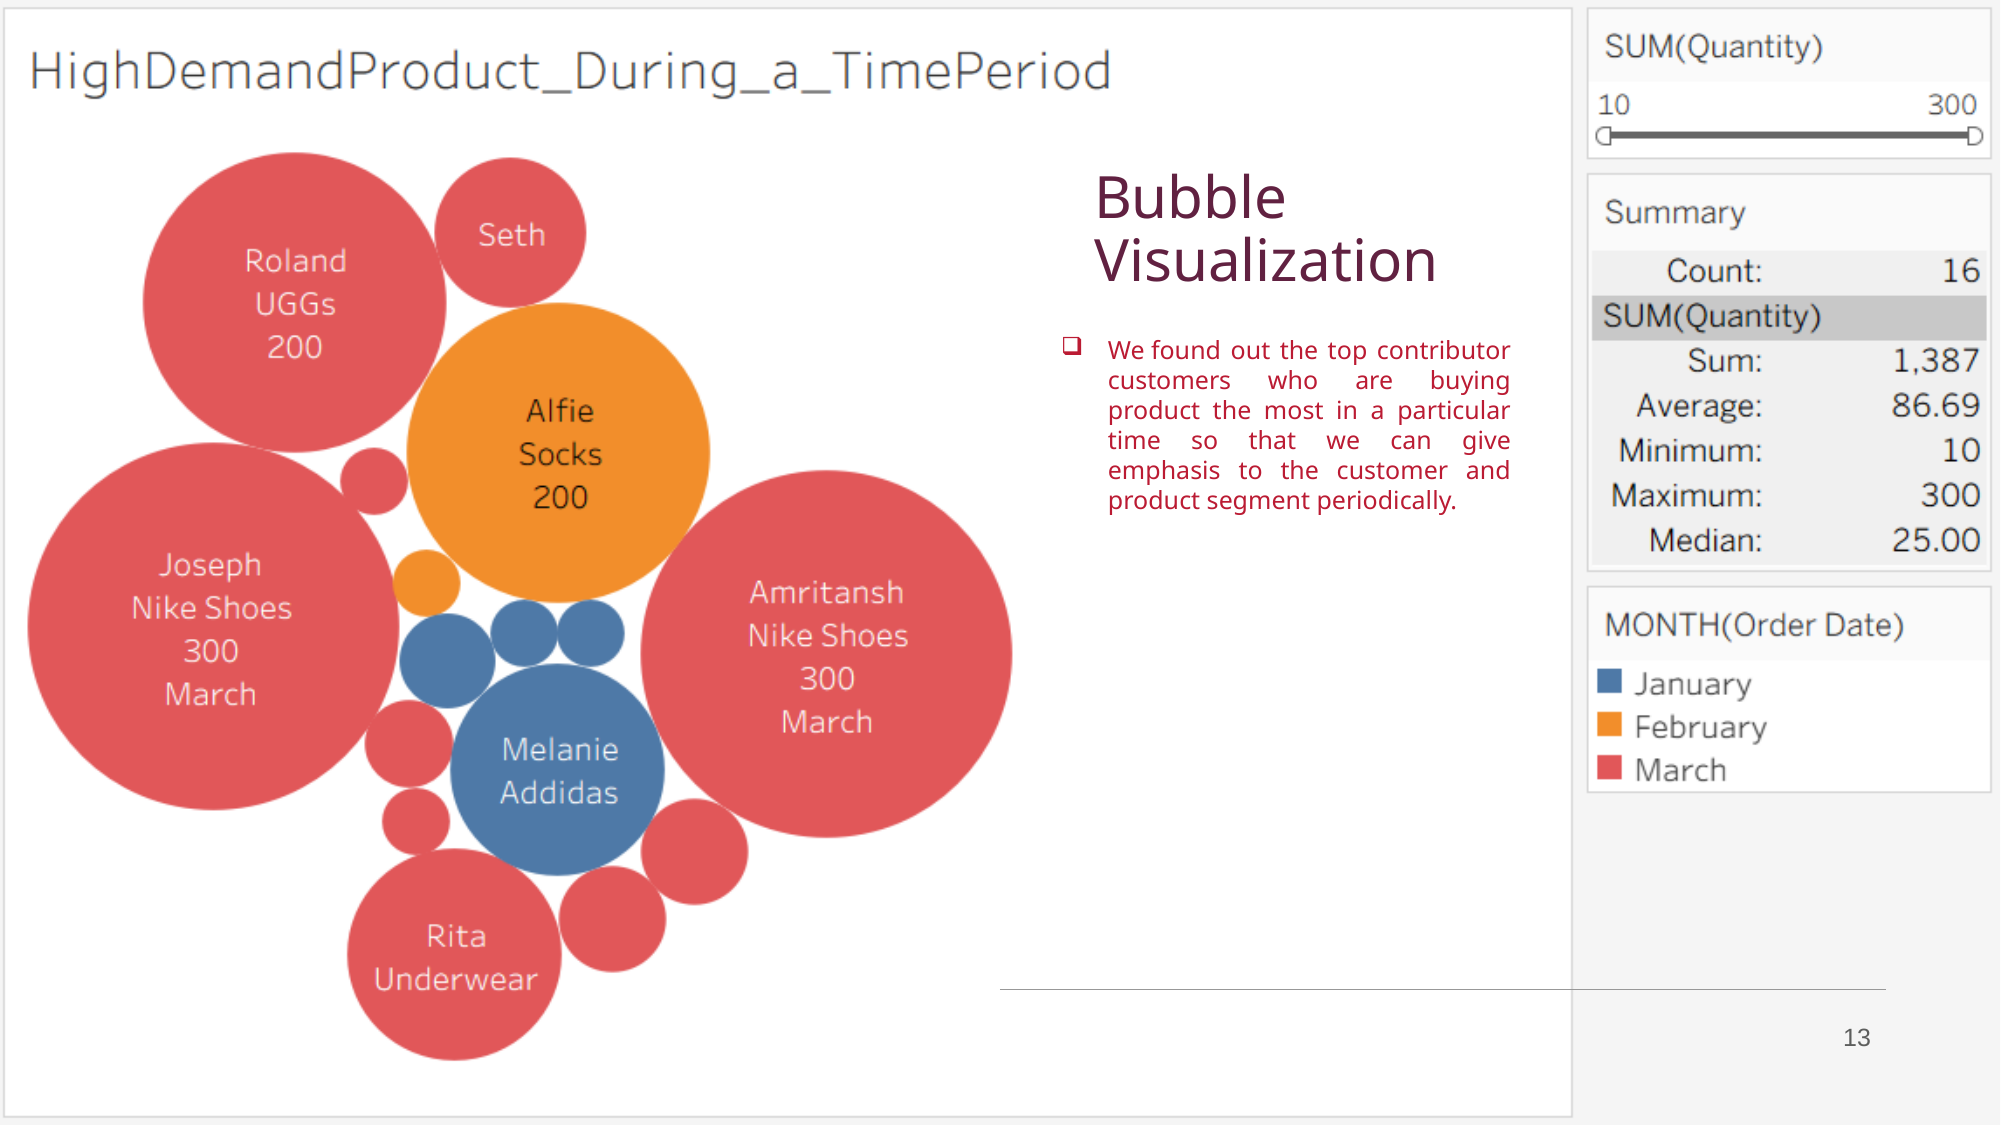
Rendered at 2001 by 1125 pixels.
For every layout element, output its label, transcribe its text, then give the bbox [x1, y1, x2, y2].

picture [0, 0, 2001, 1125]
title Bubble Visualization [1079, 204, 1540, 258]
list We found out the top contributor customers who are buying product the most in a particular time so that we can give emphasis to the customer and product segment periodically. [1046, 327, 1527, 527]
